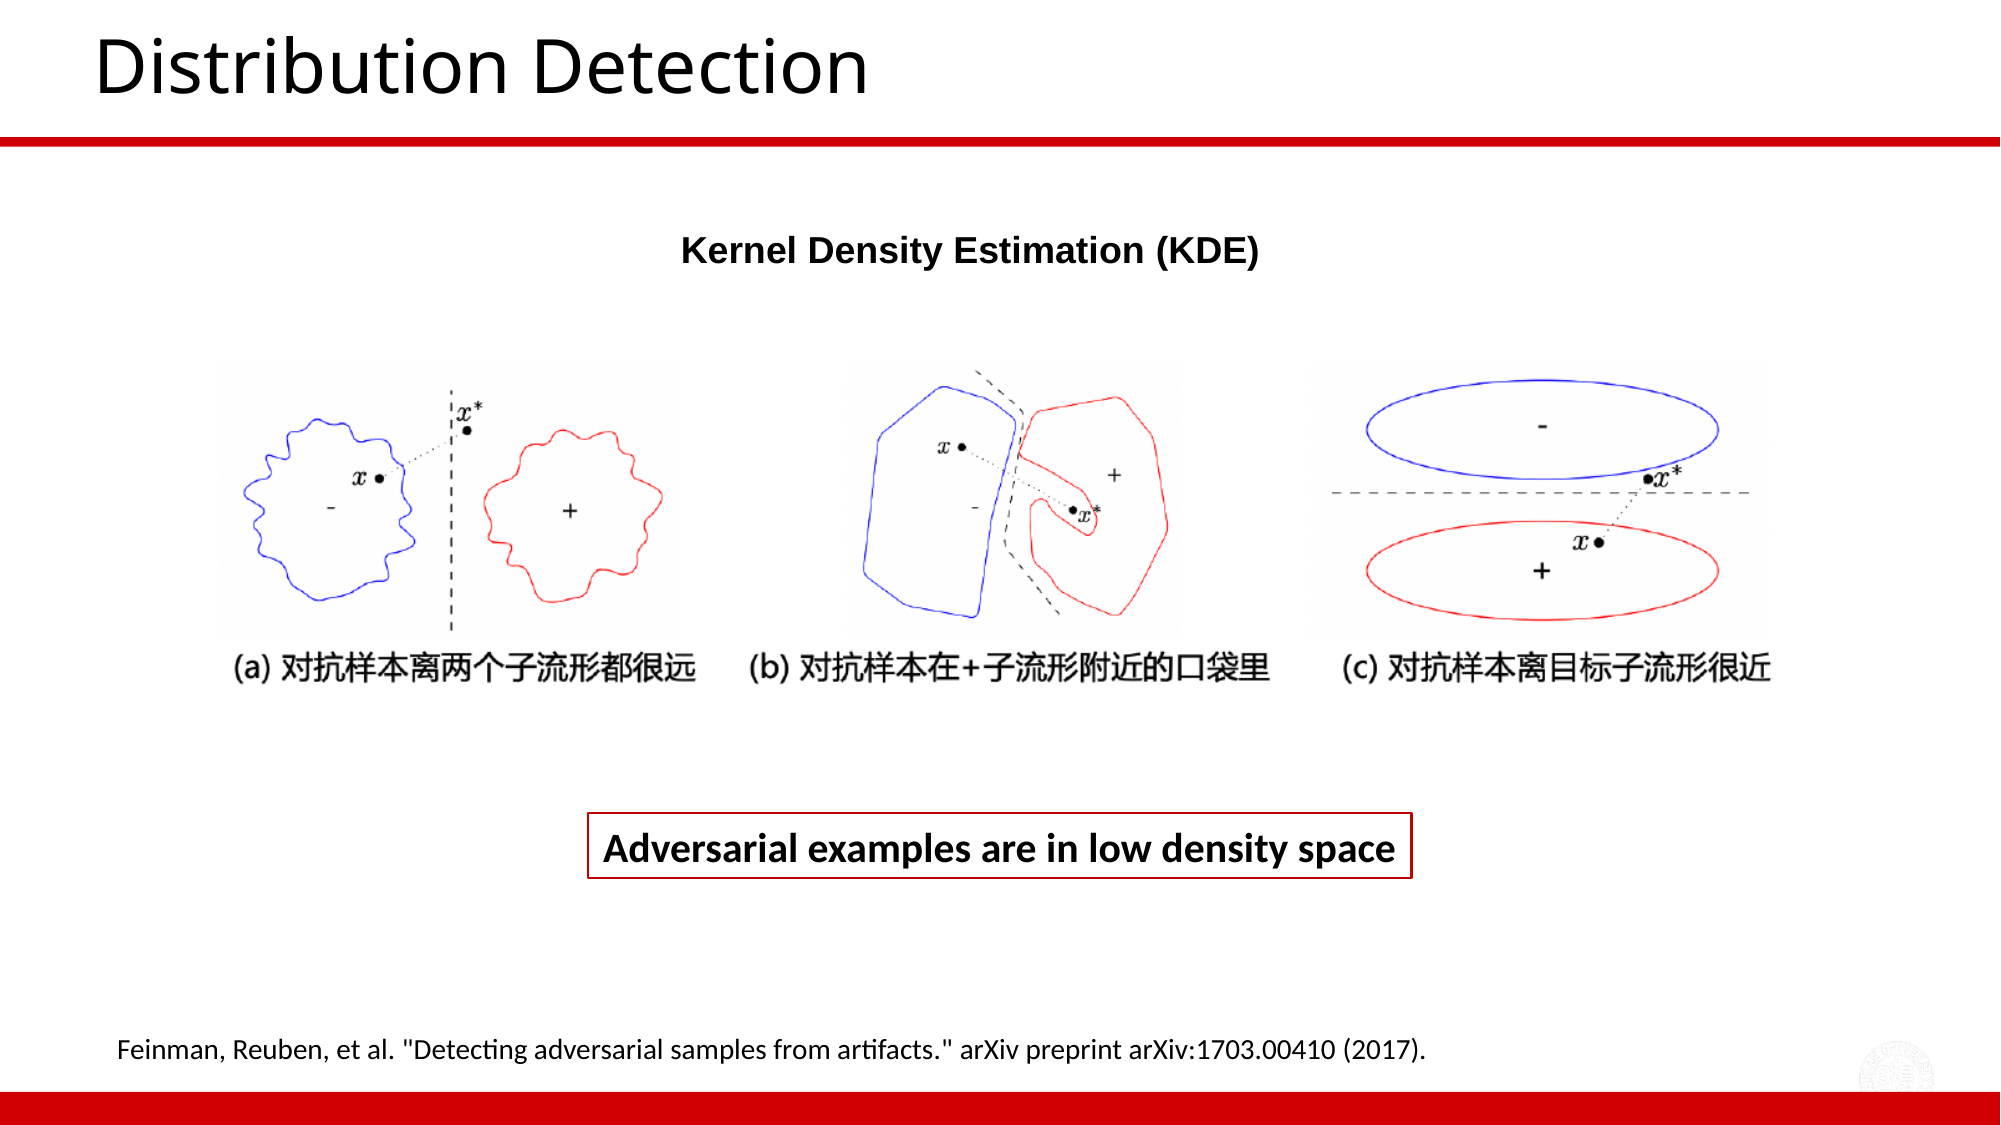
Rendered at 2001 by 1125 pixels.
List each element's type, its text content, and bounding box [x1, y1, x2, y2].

picture [180, 319, 1820, 728]
text_box Feinman, Reuben, et al. "Detecting adversarial samples from artifacts." arXiv preprint arXiv:1703.00410 (2017). [102, 1023, 1742, 1073]
title Distribution Detection [78, 21, 1520, 116]
text_box Adversarial examples are in low density space [588, 813, 1412, 878]
text_box Kernel Density Estimation (KDE) [666, 218, 1275, 279]
